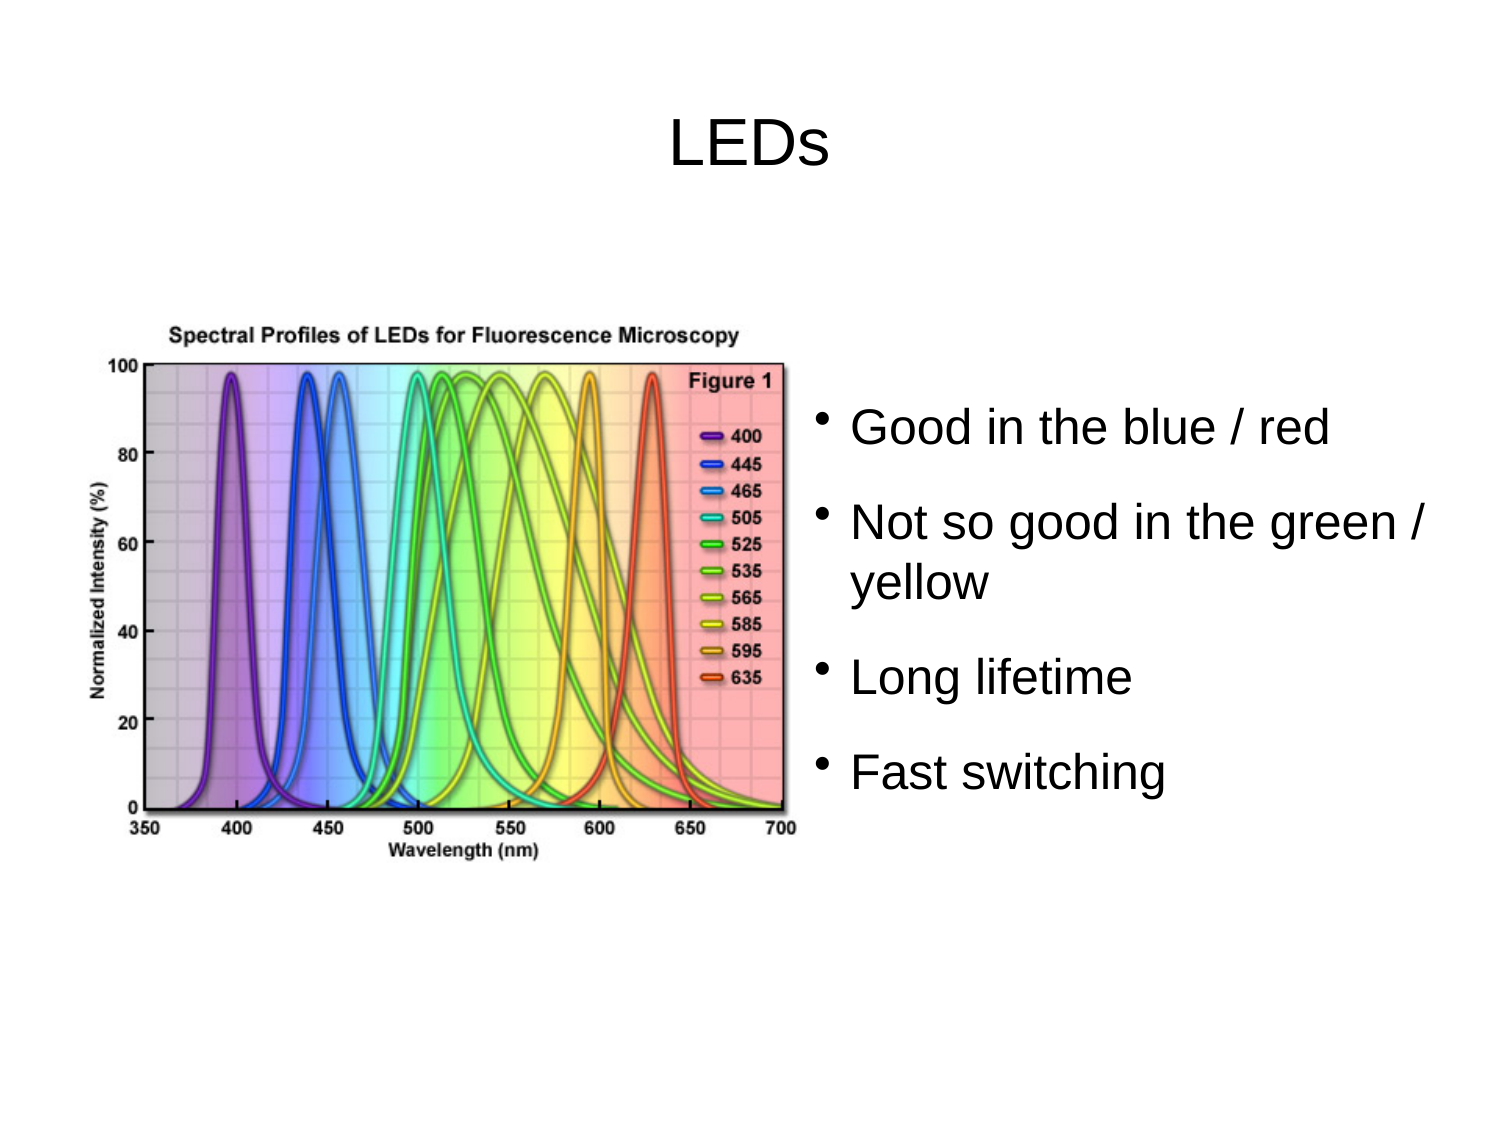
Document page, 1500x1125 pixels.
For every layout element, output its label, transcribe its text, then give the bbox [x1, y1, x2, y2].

title LEDs [74, 44, 1426, 233]
picture [87, 324, 801, 863]
text_box Good in the blue / red Not so good in the green / yellow Long lifetime Fast switching [804, 387, 1450, 808]
